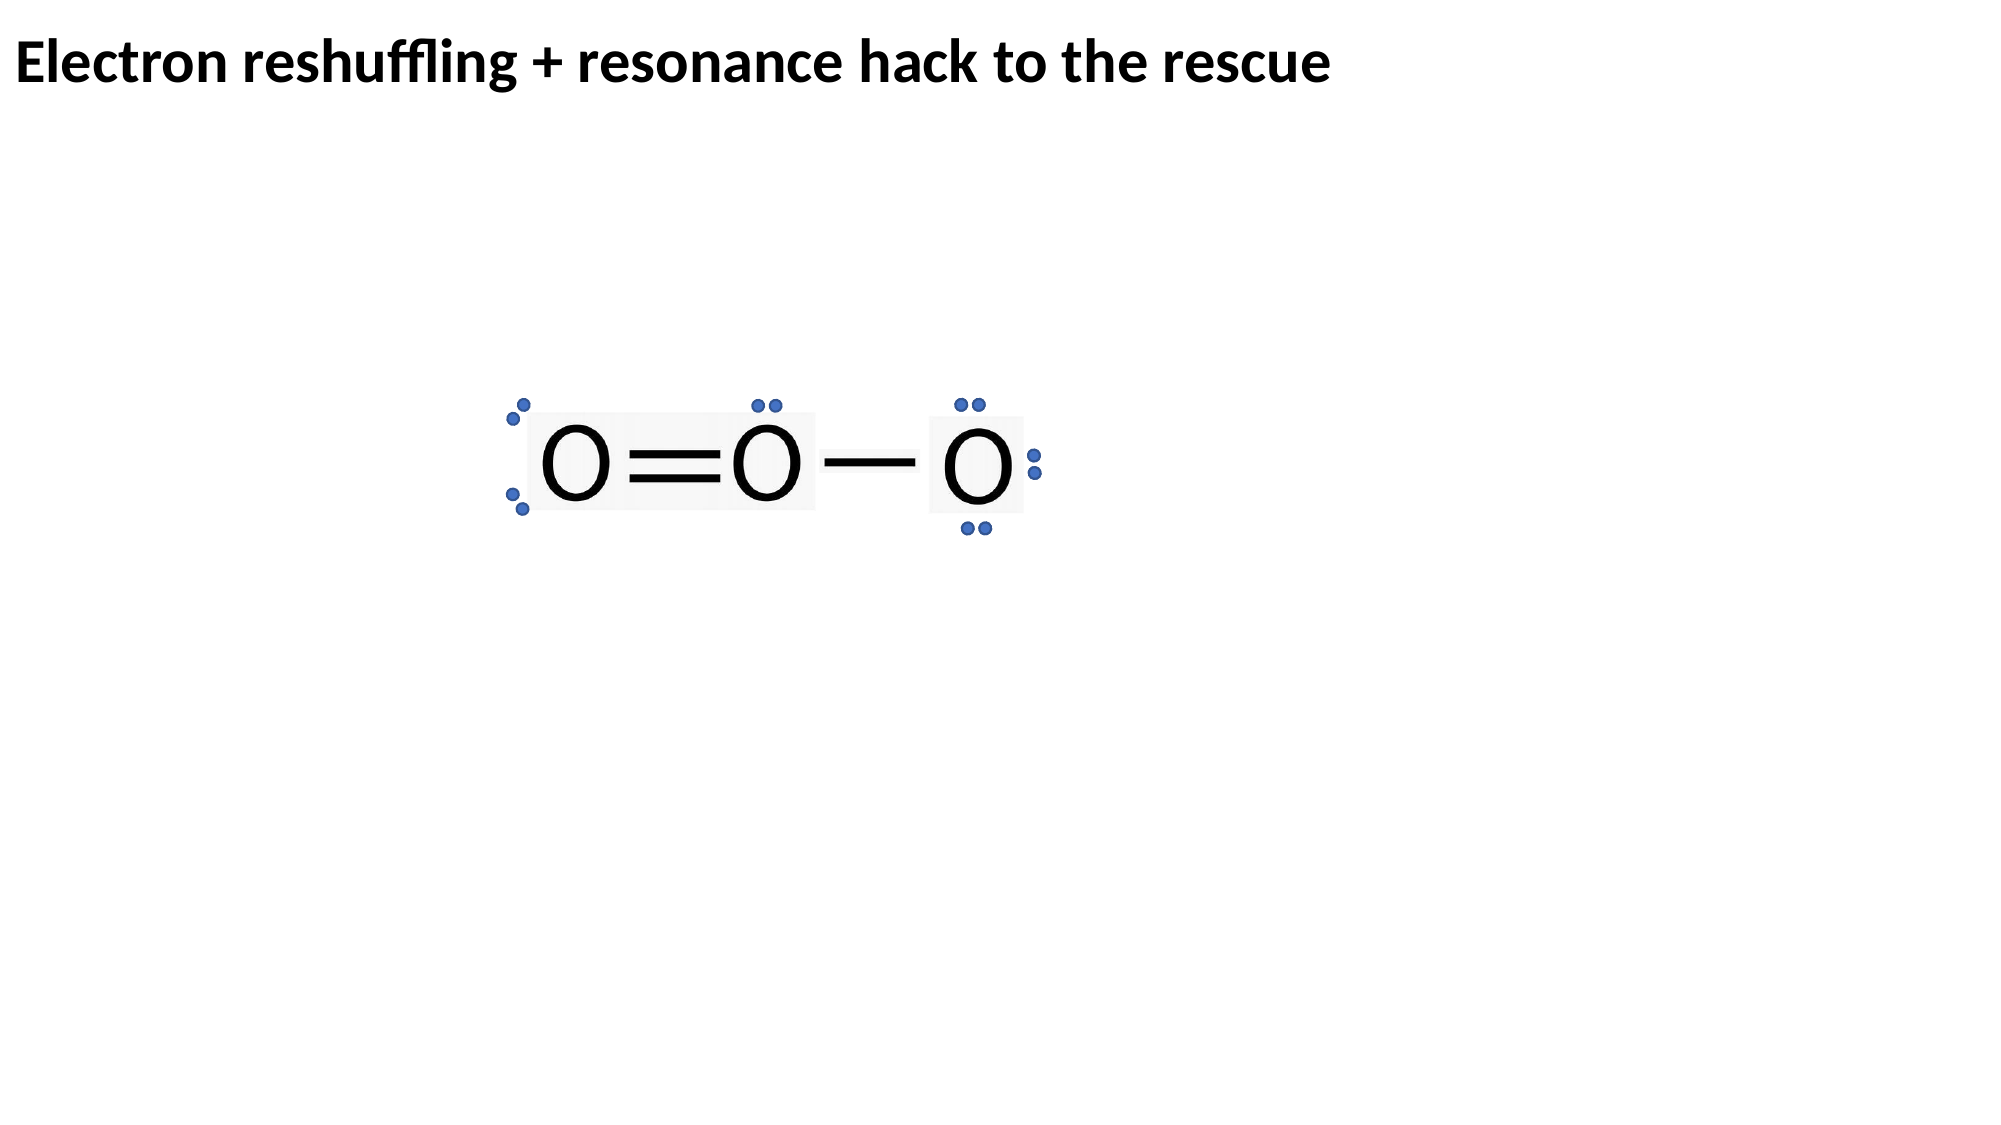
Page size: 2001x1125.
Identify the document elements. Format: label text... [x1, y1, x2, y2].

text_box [505, 393, 1047, 540]
title Electron reshuffling + resonance hack to the rescue [0, 0, 1720, 125]
